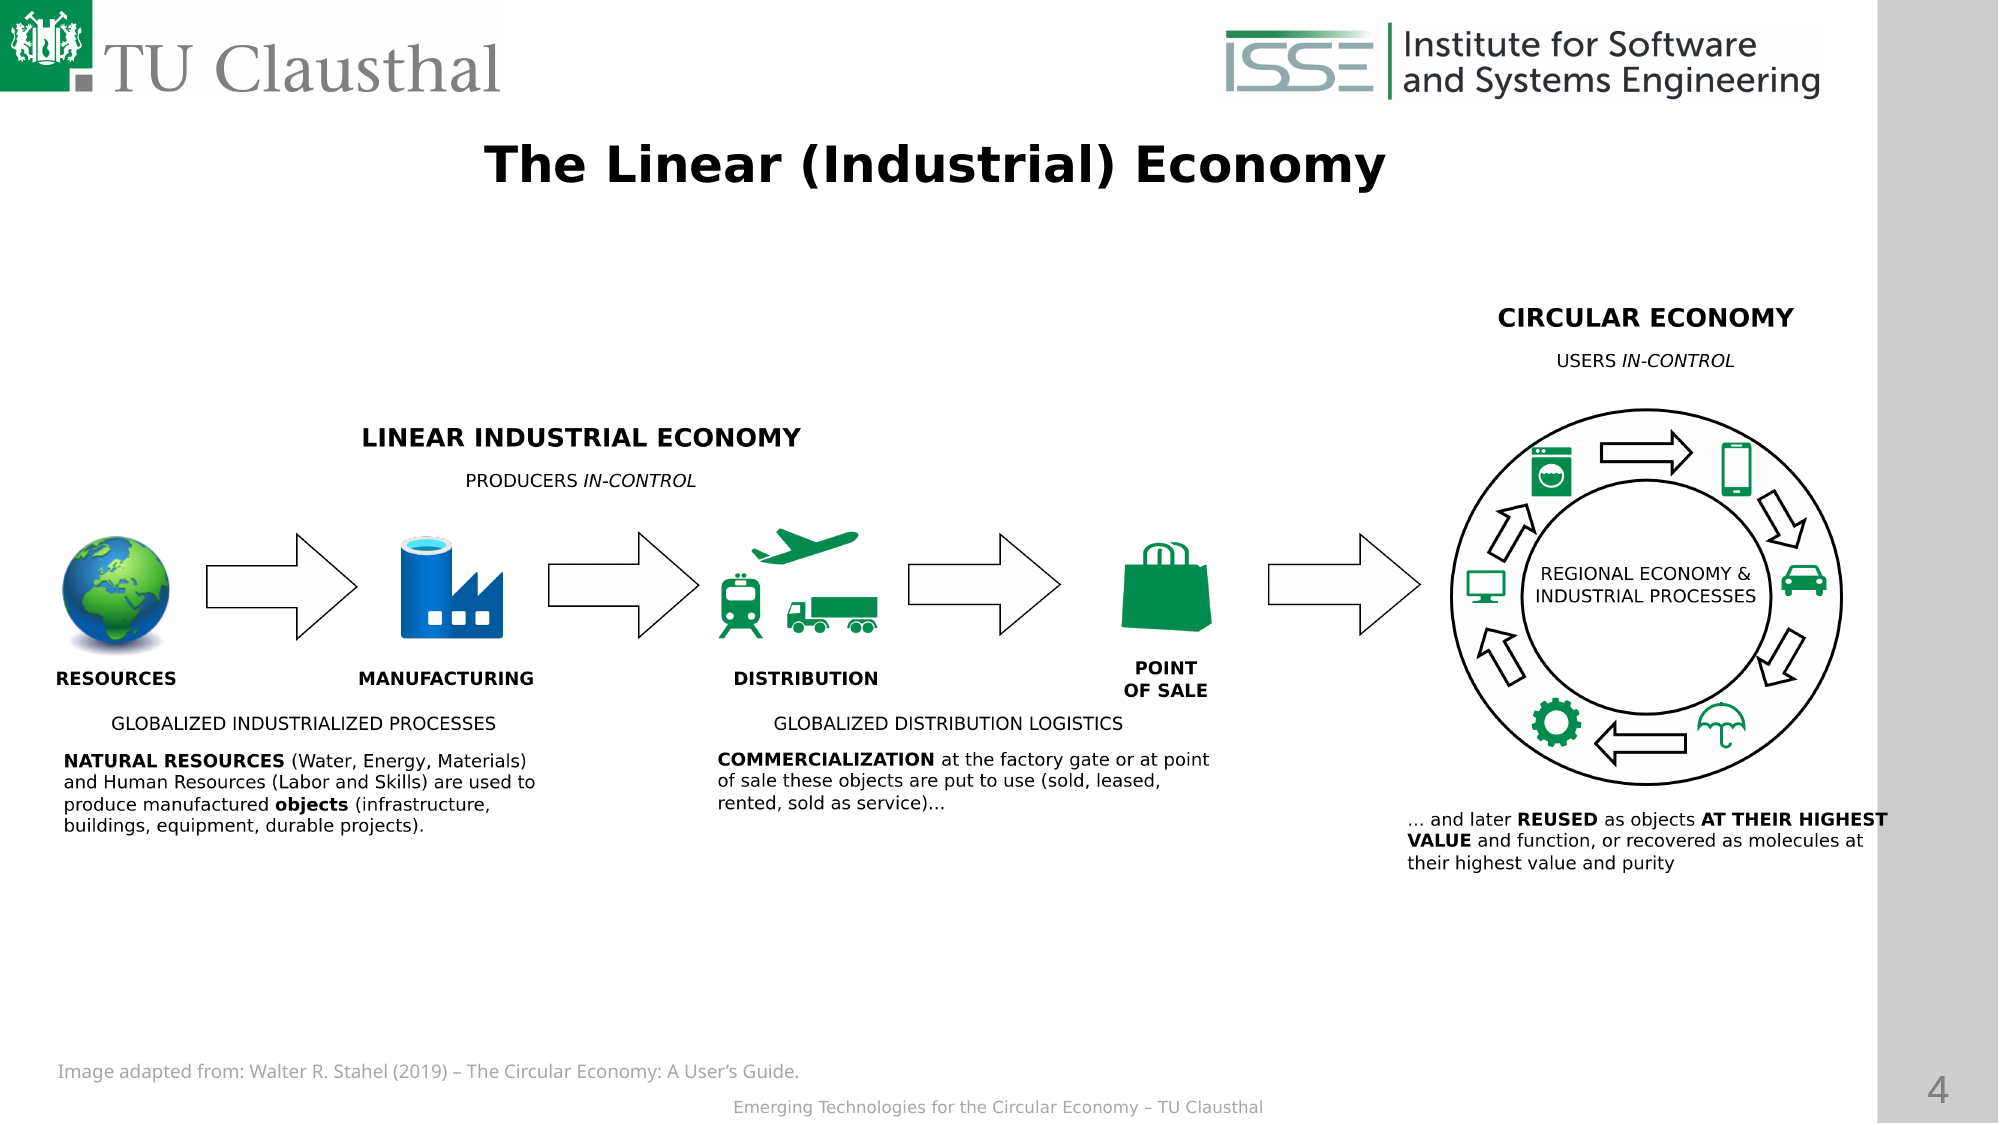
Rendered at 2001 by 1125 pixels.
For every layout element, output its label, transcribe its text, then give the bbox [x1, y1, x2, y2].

picture [1218, 22, 1825, 106]
picture [0, 0, 500, 92]
text_box The Linear (Industrial) Economy [54, 125, 1818, 207]
text_box Image adapted from: Walter R. Stahel (2019) – The Circular Economy: A User’s Guide. [43, 1052, 1105, 1090]
picture [56, 286, 1911, 900]
